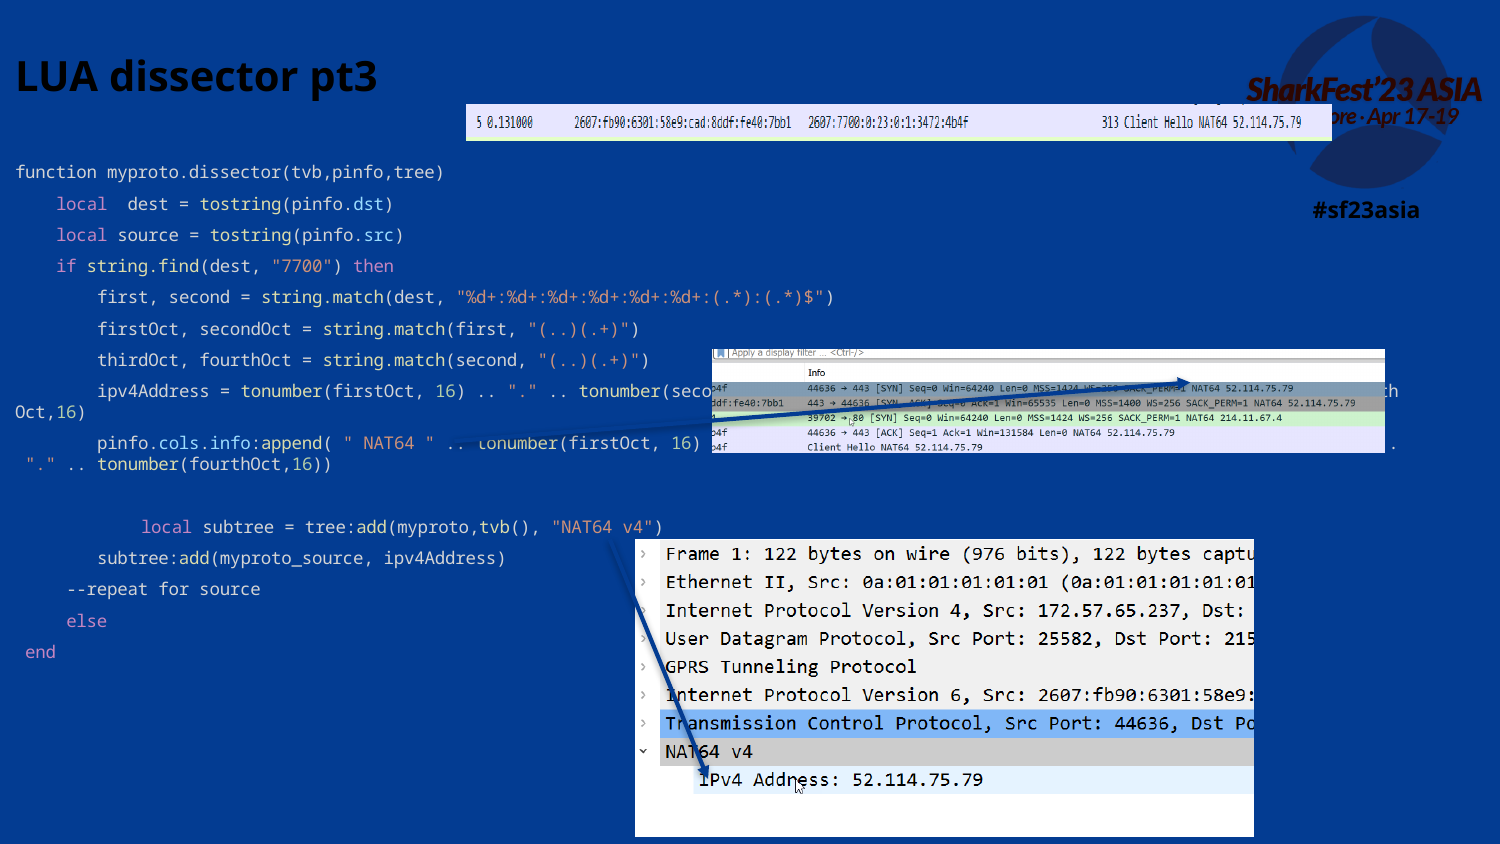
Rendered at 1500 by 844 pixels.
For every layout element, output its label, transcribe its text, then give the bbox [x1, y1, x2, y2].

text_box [454, 382, 1191, 442]
title LUA dissector pt3 [0, 29, 1441, 121]
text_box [609, 539, 709, 780]
list function myproto.dissector(tvb,pinfo,tree) local dest = tostring(pinfo.dst) local source = tostring(pinfo.src) if string.find(dest, "7700") then first, second = string.match(dest, "%d+:%d+:%d+:%d+:%d+:%d+:(.*):(.*)$") firstOct, secondOct = string.match(first, "(..)(.+)") thirdOct, fourthOct = string.match(second, "(..)(.+)") ipv4Address = tonumber(firstOct, 16) .. "." .. tonumber(secondOct,16) .. "." .. tonumber(thirdOct,16) .. "." .. tonumber(fourthOct,16) pinfo.cols.info:append( " NAT64 " .. tonumber(firstOct, 16) .. "." .. tonumber(secondOct,16) .. "." .. tonumber(thirdOct,16) .. "." .. tonumber(fourthOct,16)) local subtree = tree:add(myproto,tvb(), "NAT64 v4") subtree:add(myproto_source, ipv4Address) --repeat for source else end [0, 146, 1418, 681]
picture [711, 349, 1385, 453]
picture [466, 15, 1484, 189]
picture [635, 539, 1254, 838]
